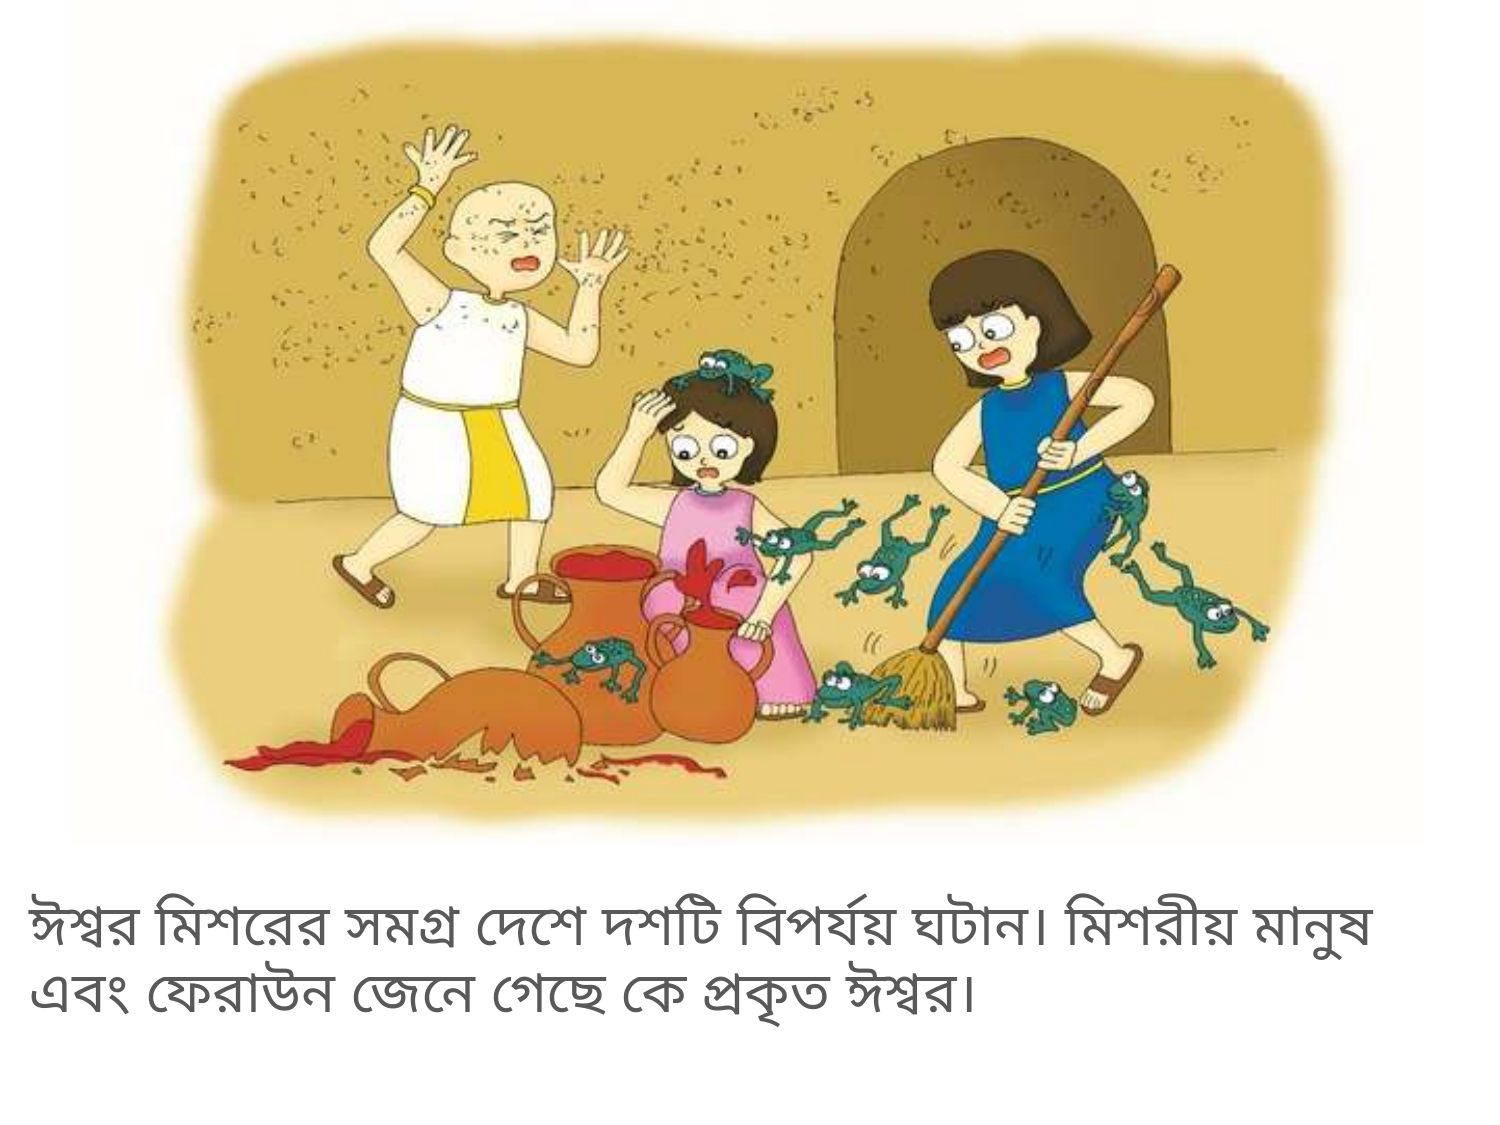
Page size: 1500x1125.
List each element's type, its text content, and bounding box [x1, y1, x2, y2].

text_box ঈশ্বর মিশরের সমগ্র দেশে দশটি বিপর্যয় ঘটান। মিশরীয় মানুষ এবং ফেরাউন জেনে গেছে কে প্রকৃত ঈশ্বর। [14, 881, 1500, 1032]
picture [73, 0, 1425, 847]
